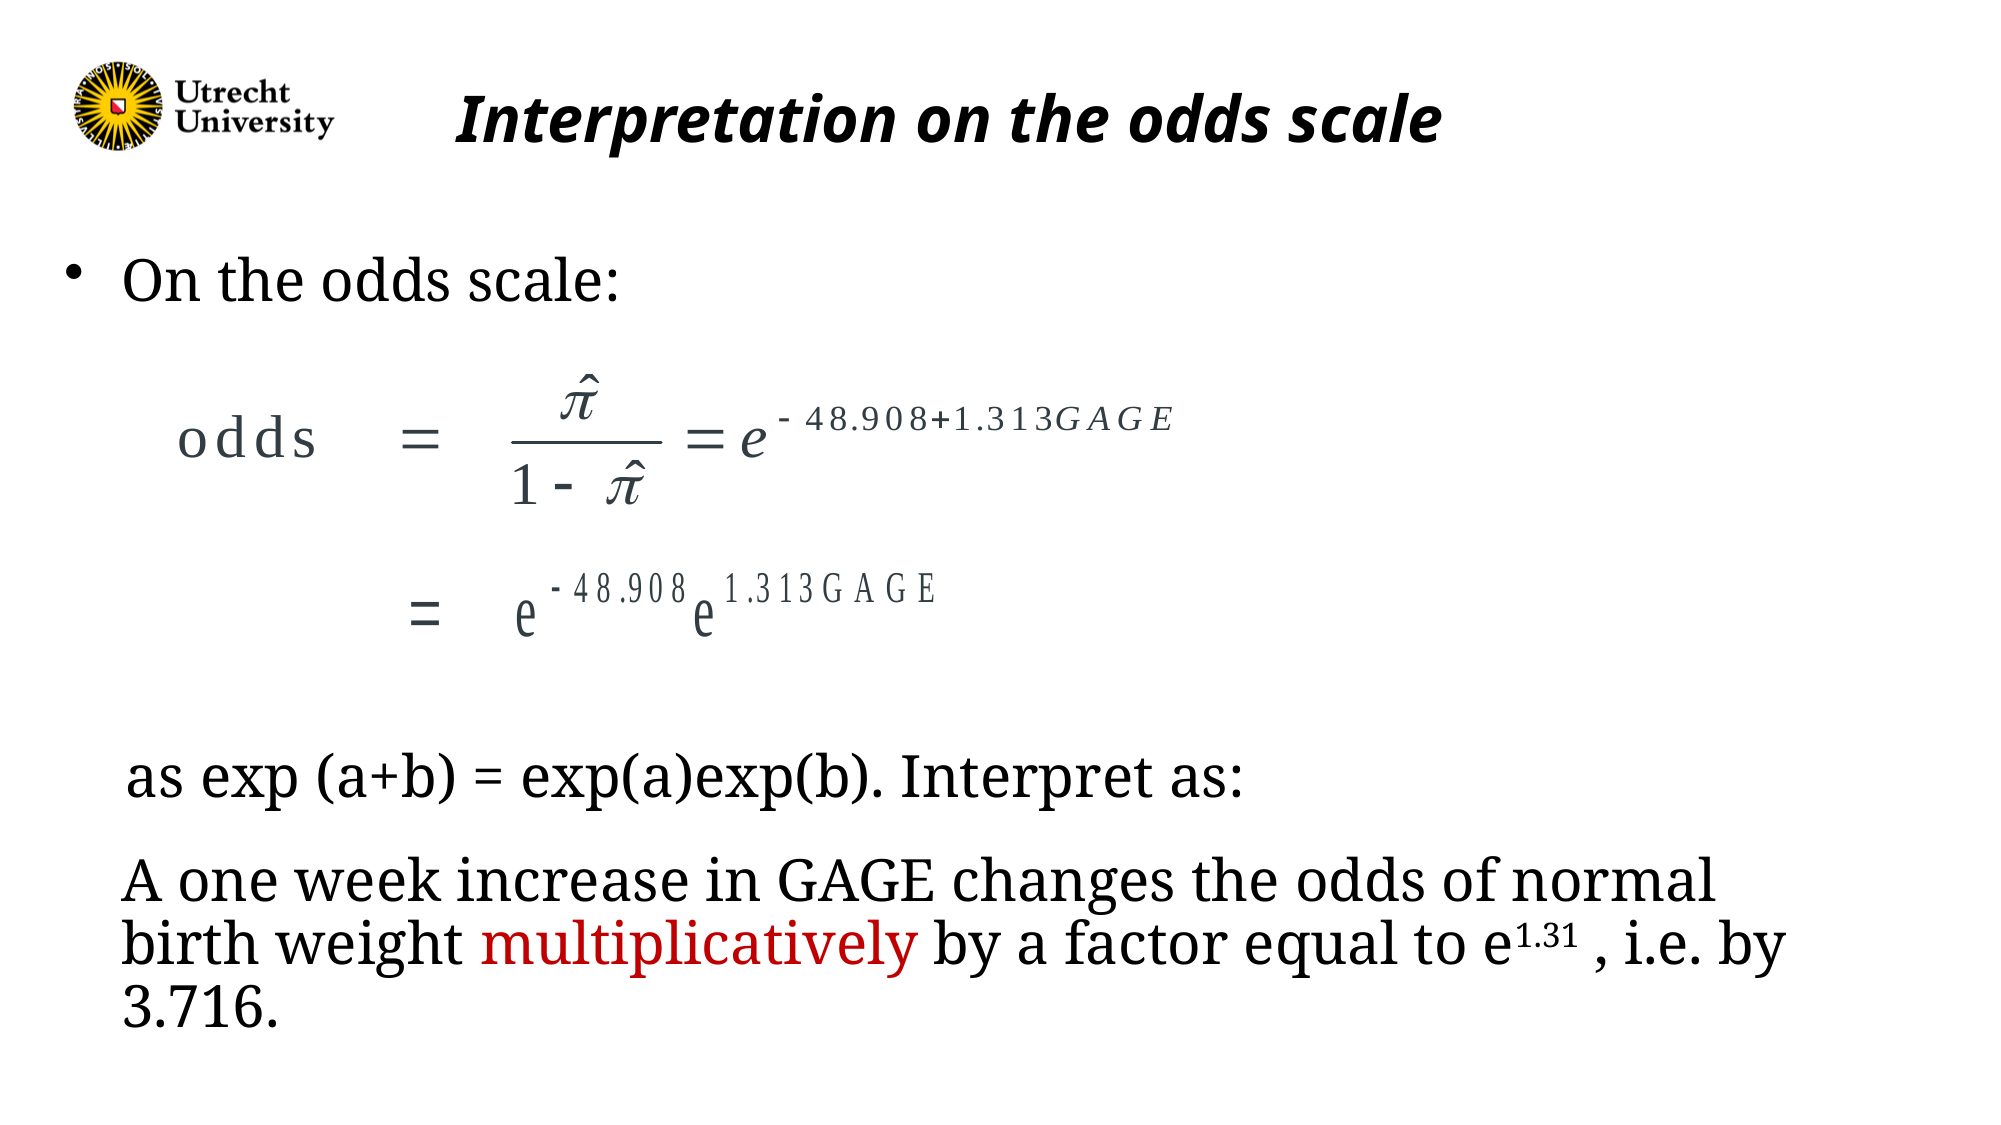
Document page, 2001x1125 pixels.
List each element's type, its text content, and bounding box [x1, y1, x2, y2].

text_box On the odds scale: as exp (a+b) = exp(a)exp(b). Interpret as: A one week increase in GAGE changes the odds of normal birth weight multiplicatively by a factor equal to e1.31 , i.e. by 3.716. [64, 243, 1814, 1083]
picture [0, 0, 532, 209]
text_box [166, 361, 1188, 515]
text_box Interpretation on the odds scale [253, 63, 1648, 171]
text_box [395, 553, 951, 663]
